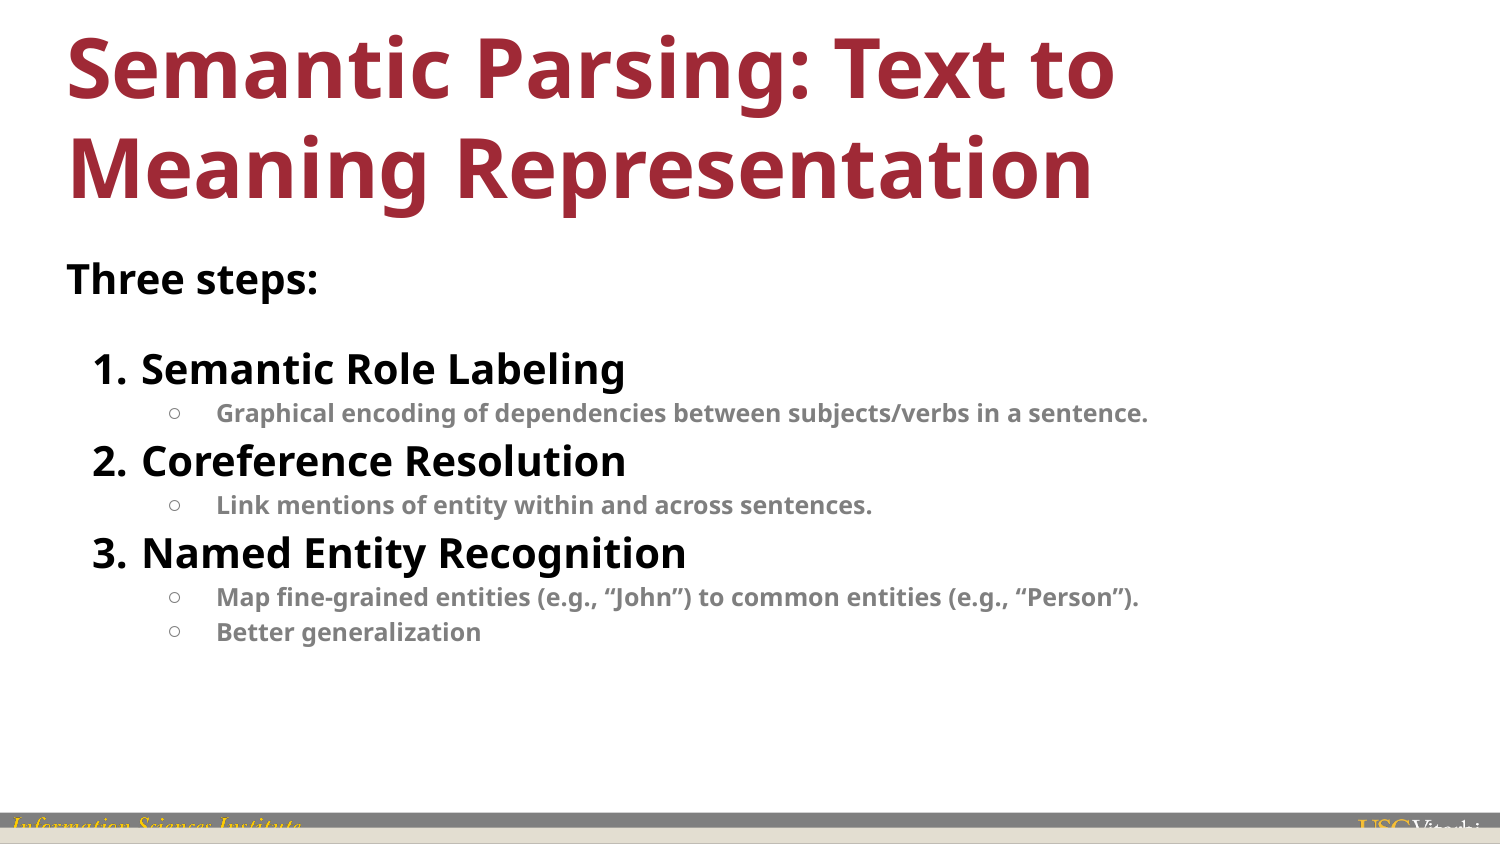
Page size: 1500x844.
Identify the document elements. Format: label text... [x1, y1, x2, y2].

picture [1358, 819, 1495, 827]
title Semantic Parsing: Text to Meaning Representation [51, 0, 1449, 94]
list Three steps: Semantic Role Labeling Graphical encoding of dependencies between subjects/verbs in a sentence. Coreference Resolution Link mentions of entity within and across sentences. Named Entity Recognition Map fine-grained entities (e.g., “John”) to common entities (e.g., “Person”). Better generalization [51, 229, 1449, 791]
picture [9, 817, 301, 827]
